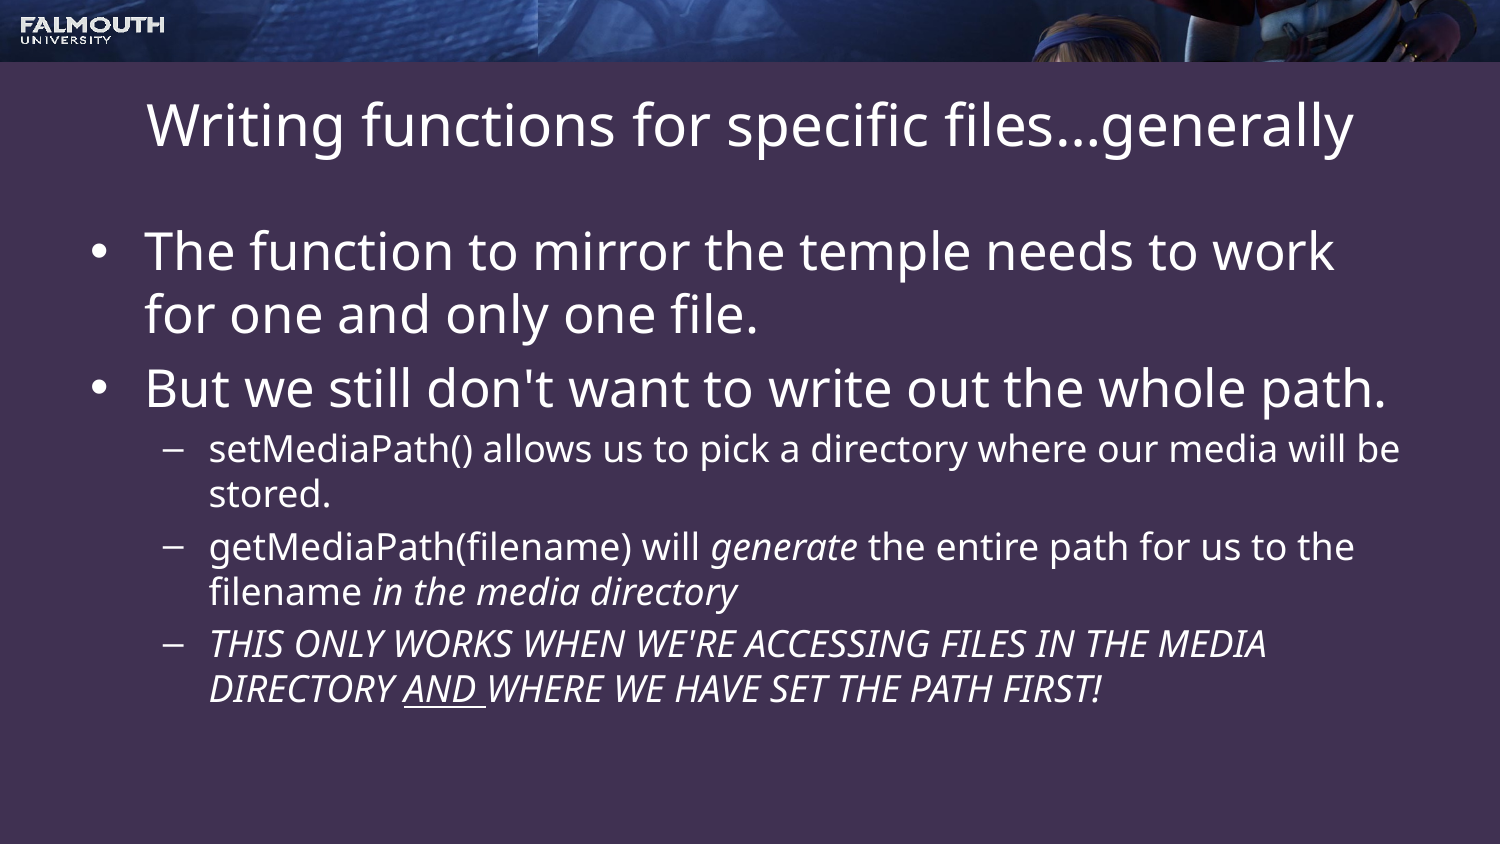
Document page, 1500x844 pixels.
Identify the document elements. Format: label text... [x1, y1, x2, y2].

picture [0, 0, 1500, 62]
title Writing functions for specific files…generally [75, 52, 1425, 194]
list The function to mirror the temple needs to work for one and only one file. But we still don't want to write out the whole path. setMediaPath() allows us to pick a directory where our media will be stored. getMediaPath(filename) will generate the entire path for us to the filename in the media directory THIS ONLY WORKS WHEN WE'RE ACCESSING FILES IN THE MEDIA DIRECTORY AND WHERE WE HAVE SET THE PATH FIRST! [75, 210, 1425, 768]
